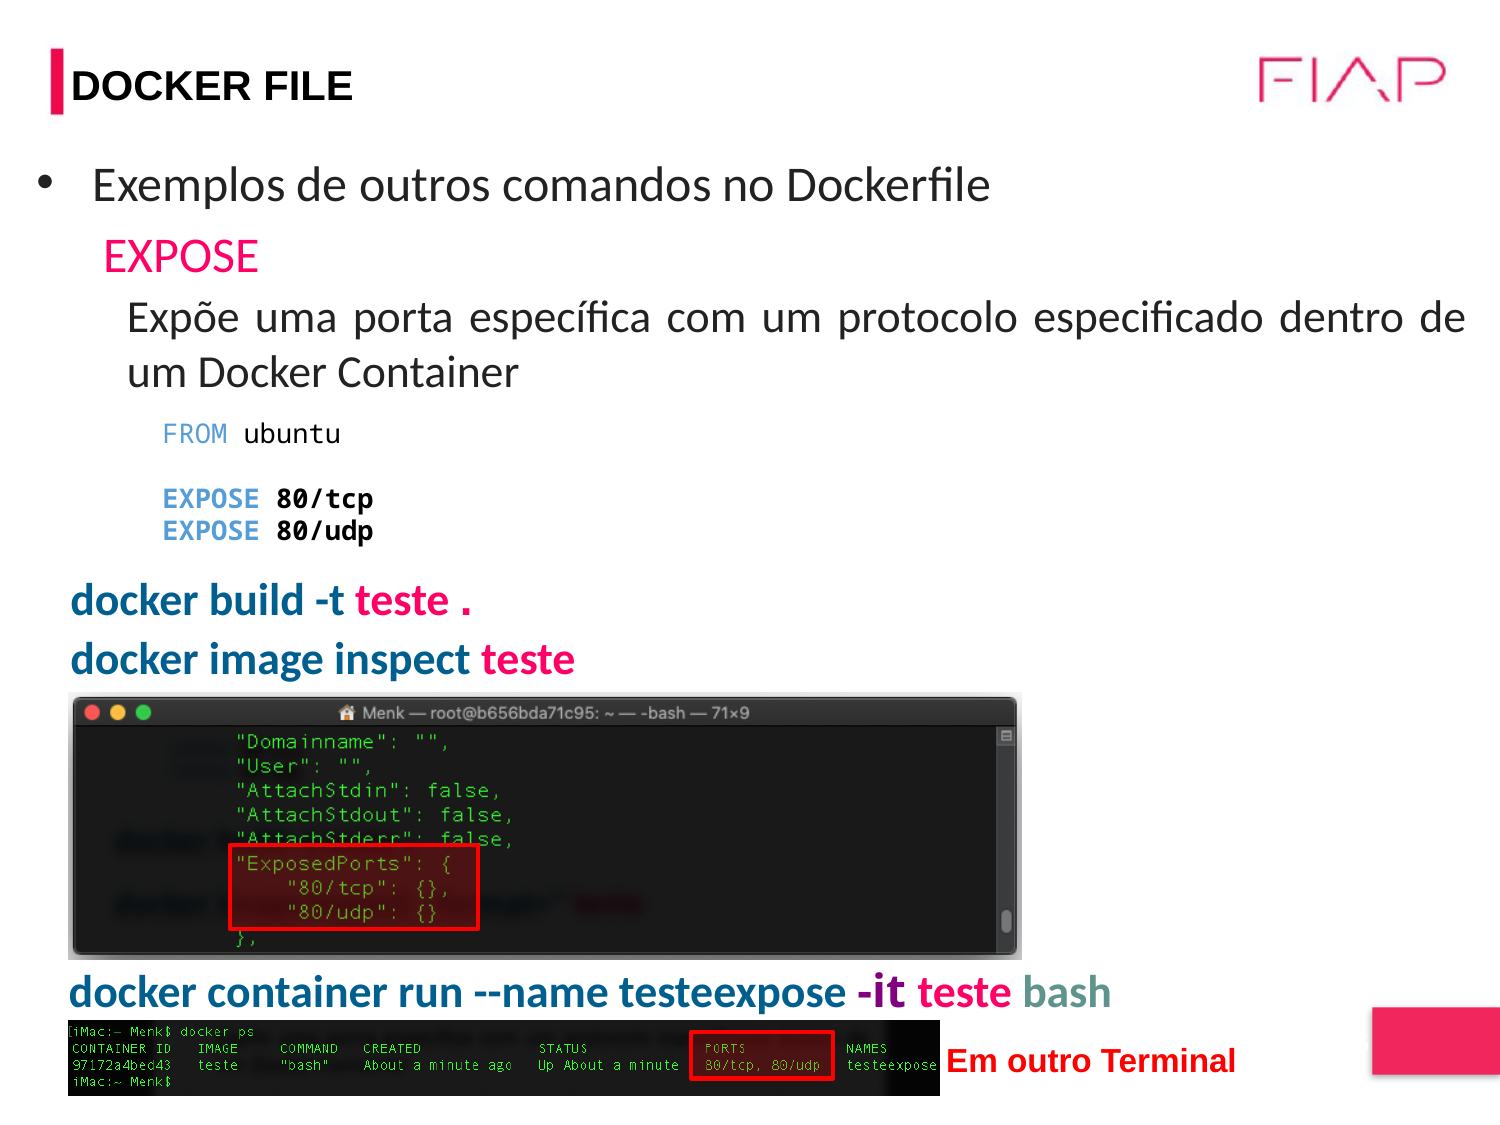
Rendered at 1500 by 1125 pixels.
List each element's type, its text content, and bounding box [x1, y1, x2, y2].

text_box docker build -t teste . [55, 562, 770, 621]
text_box docker container run --name testeexpose -it teste bash [54, 954, 1237, 1025]
title DOCKER FILE [55, 41, 1401, 127]
text_box Em outro Terminal [944, 1031, 1270, 1087]
text_box EXPOSE [88, 215, 278, 290]
picture [0, 0, 1499, 1125]
text_box docker image inspect teste [55, 621, 881, 692]
text_box Exemplos de outros comandos no Dockerfile [21, 144, 1471, 219]
text_box FROM ubuntu EXPOSE 80/tcp EXPOSE 80/udp [147, 408, 455, 554]
text_box Expõe uma porta específica com um protocolo especificado dentro de um Docker Container [112, 278, 1483, 404]
